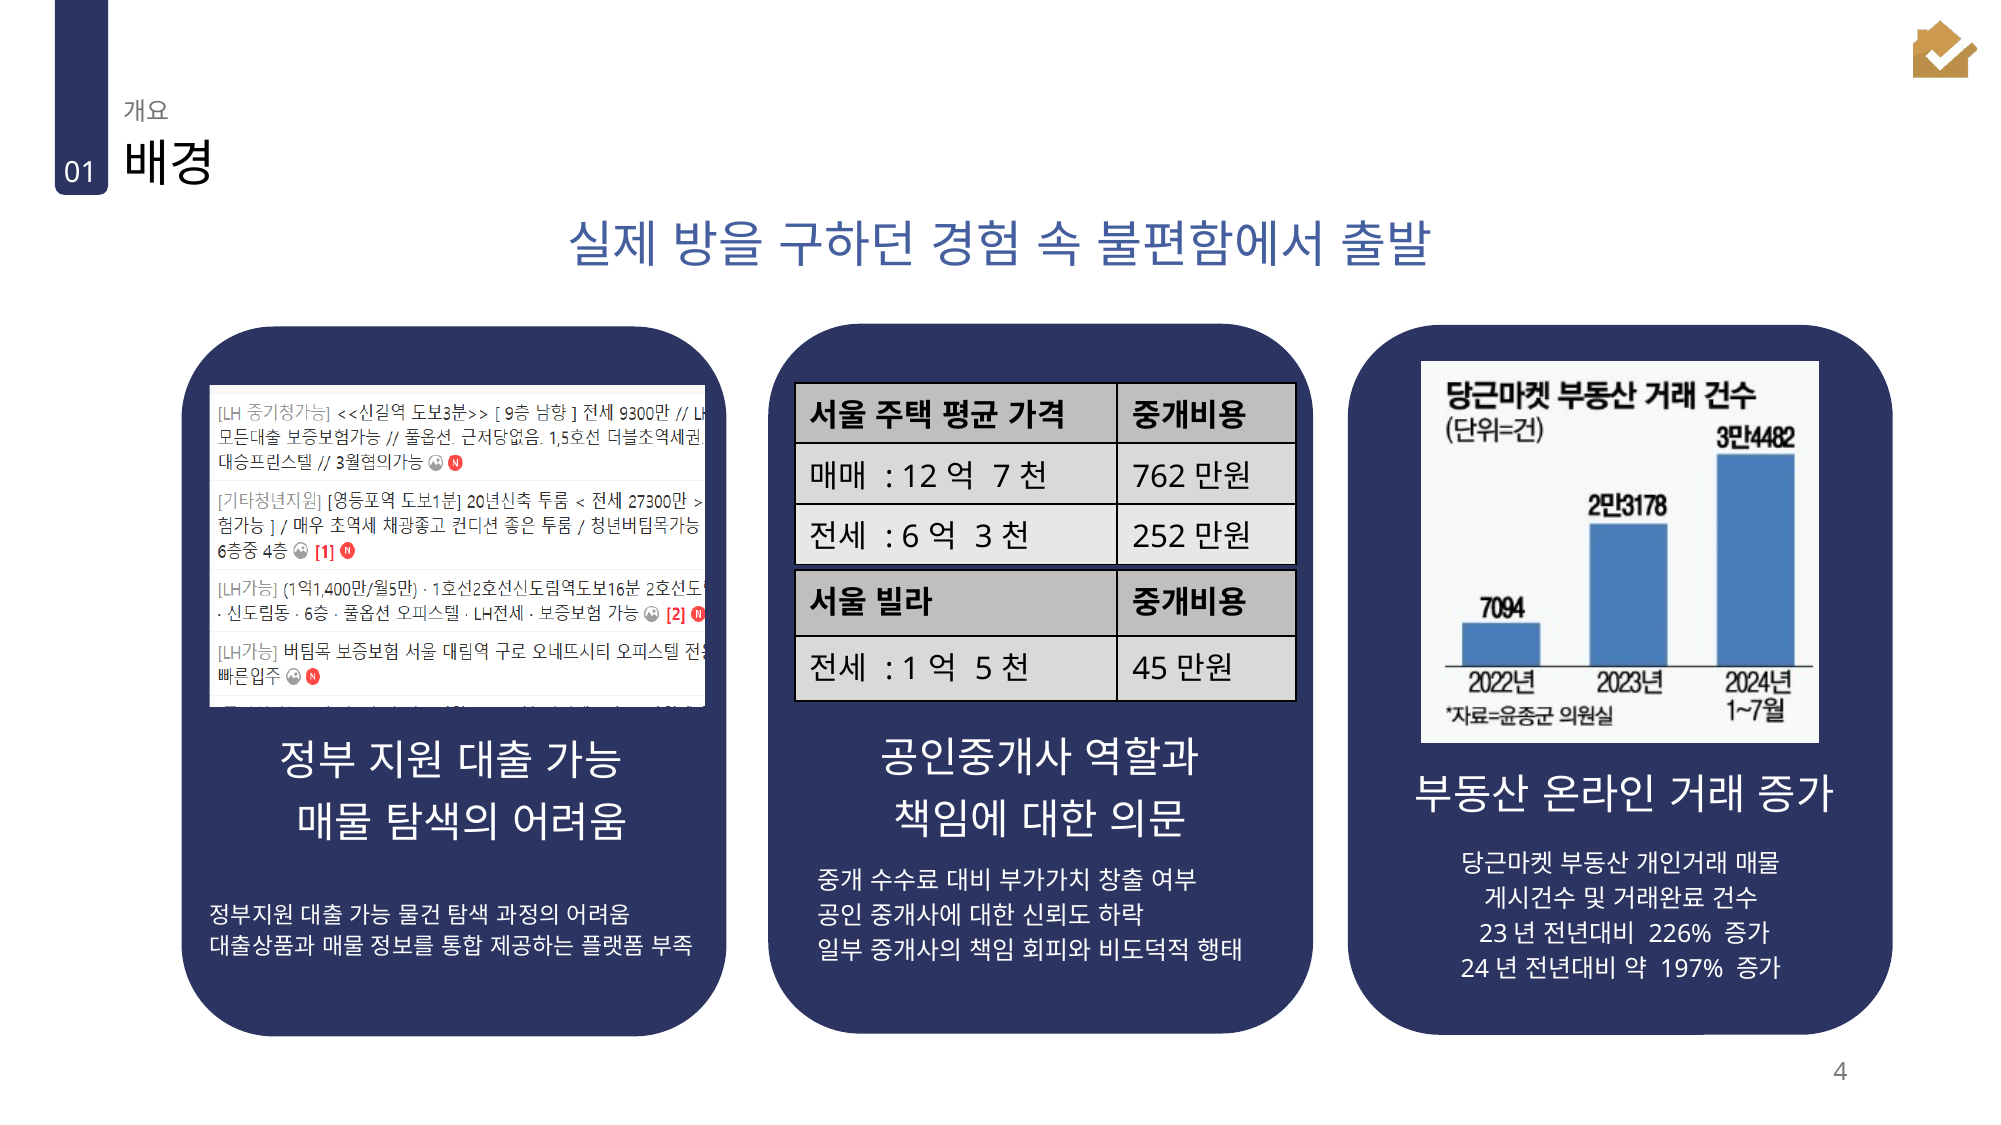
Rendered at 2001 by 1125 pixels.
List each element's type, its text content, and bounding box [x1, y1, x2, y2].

text_box 실제 방을 구하던 경험 속 불편함에서 출발 [108, 211, 1892, 291]
table_cell 45만원 [1118, 637, 1295, 700]
slide_number 4 [1412, 1042, 1863, 1103]
table_cell 762만원 [1118, 444, 1295, 503]
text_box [182, 327, 726, 1036]
table_cell 전세 : 6억 3천 [796, 505, 1116, 564]
text_box [768, 323, 1314, 1034]
table_header 중개비용 [1118, 384, 1295, 442]
text_box 공인중개사 역할과 책임에 대한 의문 [770, 701, 1311, 860]
table_header 서울 빌라 [796, 571, 1116, 635]
title 배경 [108, 130, 1834, 210]
list 01 [49, 150, 117, 187]
table_header 중개비용 [1118, 571, 1295, 635]
table_cell 252만원 [1118, 505, 1295, 564]
text_box 중개 수수료 대비 부가가치 창출 여부 공인 중개사에 대한 신뢰도 하락 일부 중개사의 책임 회피와 비도덕적 행태 [817, 812, 1273, 1012]
table_cell 매매 : 12억 7천 [796, 444, 1116, 503]
picture [1913, 18, 1978, 78]
table_header 서울 주택 평균 가격 [796, 384, 1116, 442]
table_cell 전세 : 1억 5천 [796, 637, 1116, 700]
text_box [1336, 325, 1913, 1034]
list 개요 [108, 91, 1834, 128]
